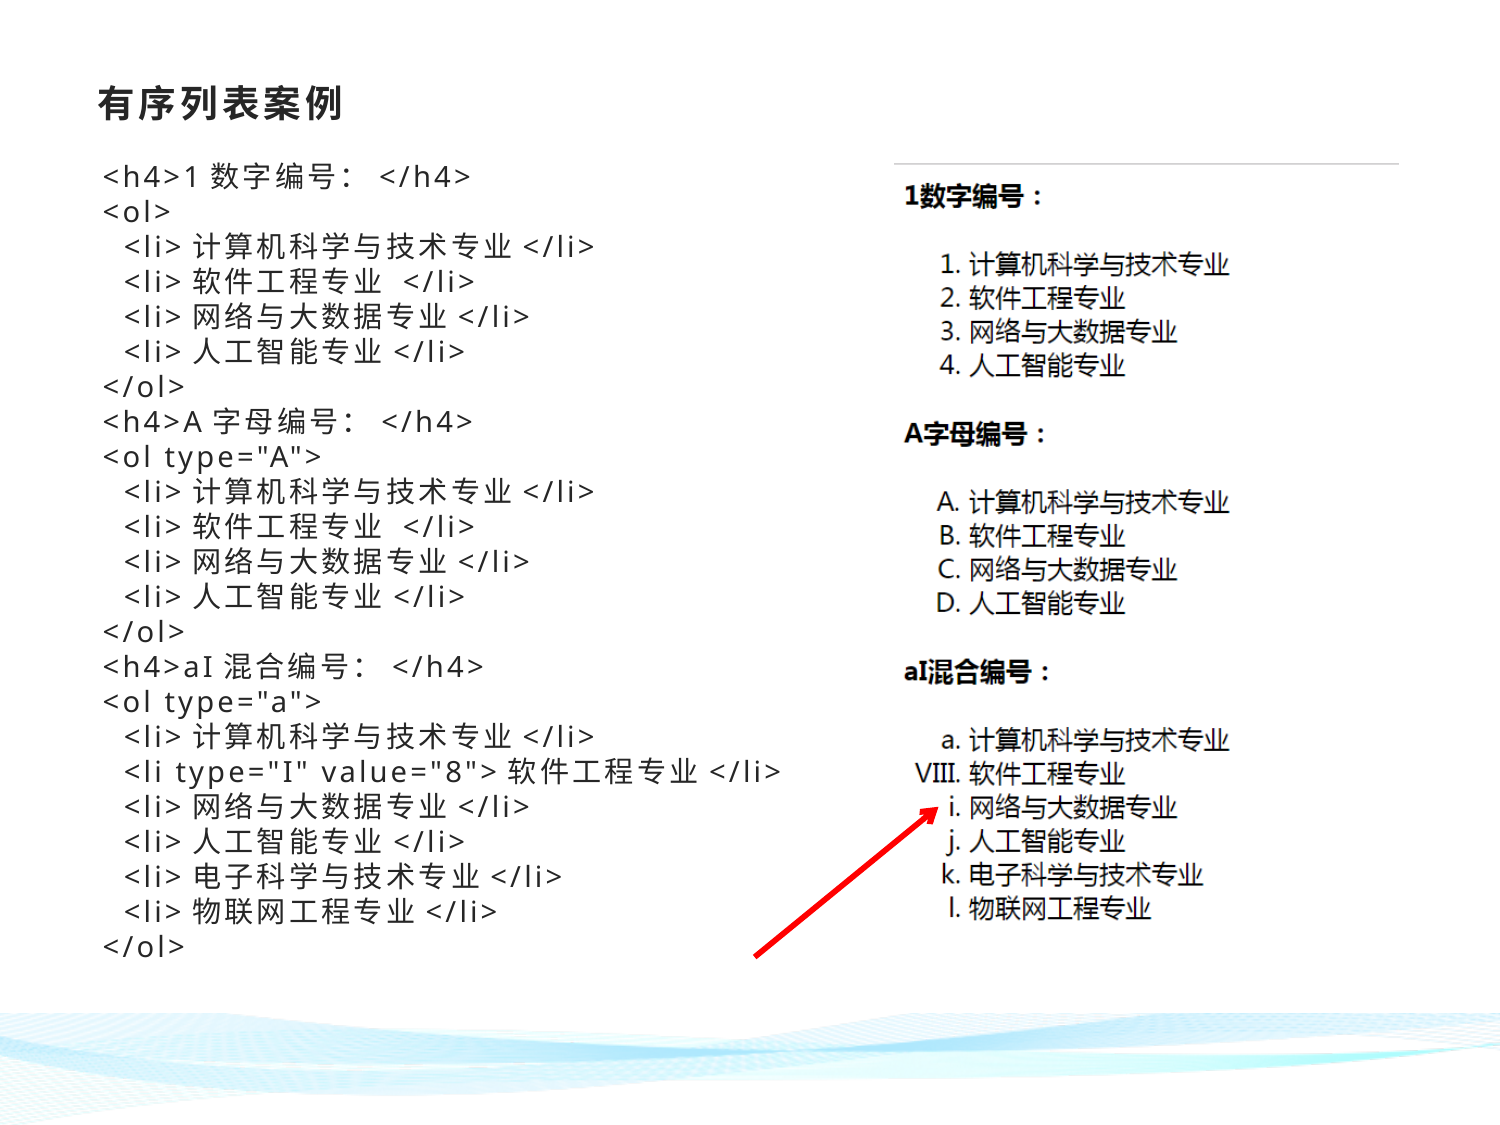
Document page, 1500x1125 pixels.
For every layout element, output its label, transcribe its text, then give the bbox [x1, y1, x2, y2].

title 有序列表案例 [82, 72, 1418, 146]
picture [0, 1013, 1500, 1125]
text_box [754, 806, 939, 958]
picture [894, 158, 1399, 941]
list <h4>1数字编号：</h4> <ol> <li>计算机科学与技术专业</li> <li>软件工程专业 </li> <li>网络与大数据专业</li> <li>人工智能专业</li> </ol> <h4>A字母编号：</h4> <ol type="A"> <li>计算机科学与技术专业</li> <li>软件工程专业 </li> <li>网络与大数据专业</li> <li>人工智能专业</li> </ol> <h4>aI混合编号：</h4> <ol type="a"> <li>计算机科学与技术专业</li> <li type="I" value="8">软件工程专业</li> <li>网络与大数据专业</li> <li>人工智能专业</li> <li>电子科学与技术专业</li> <li>物联网工程专业</li> </ol> [60, 158, 863, 1026]
